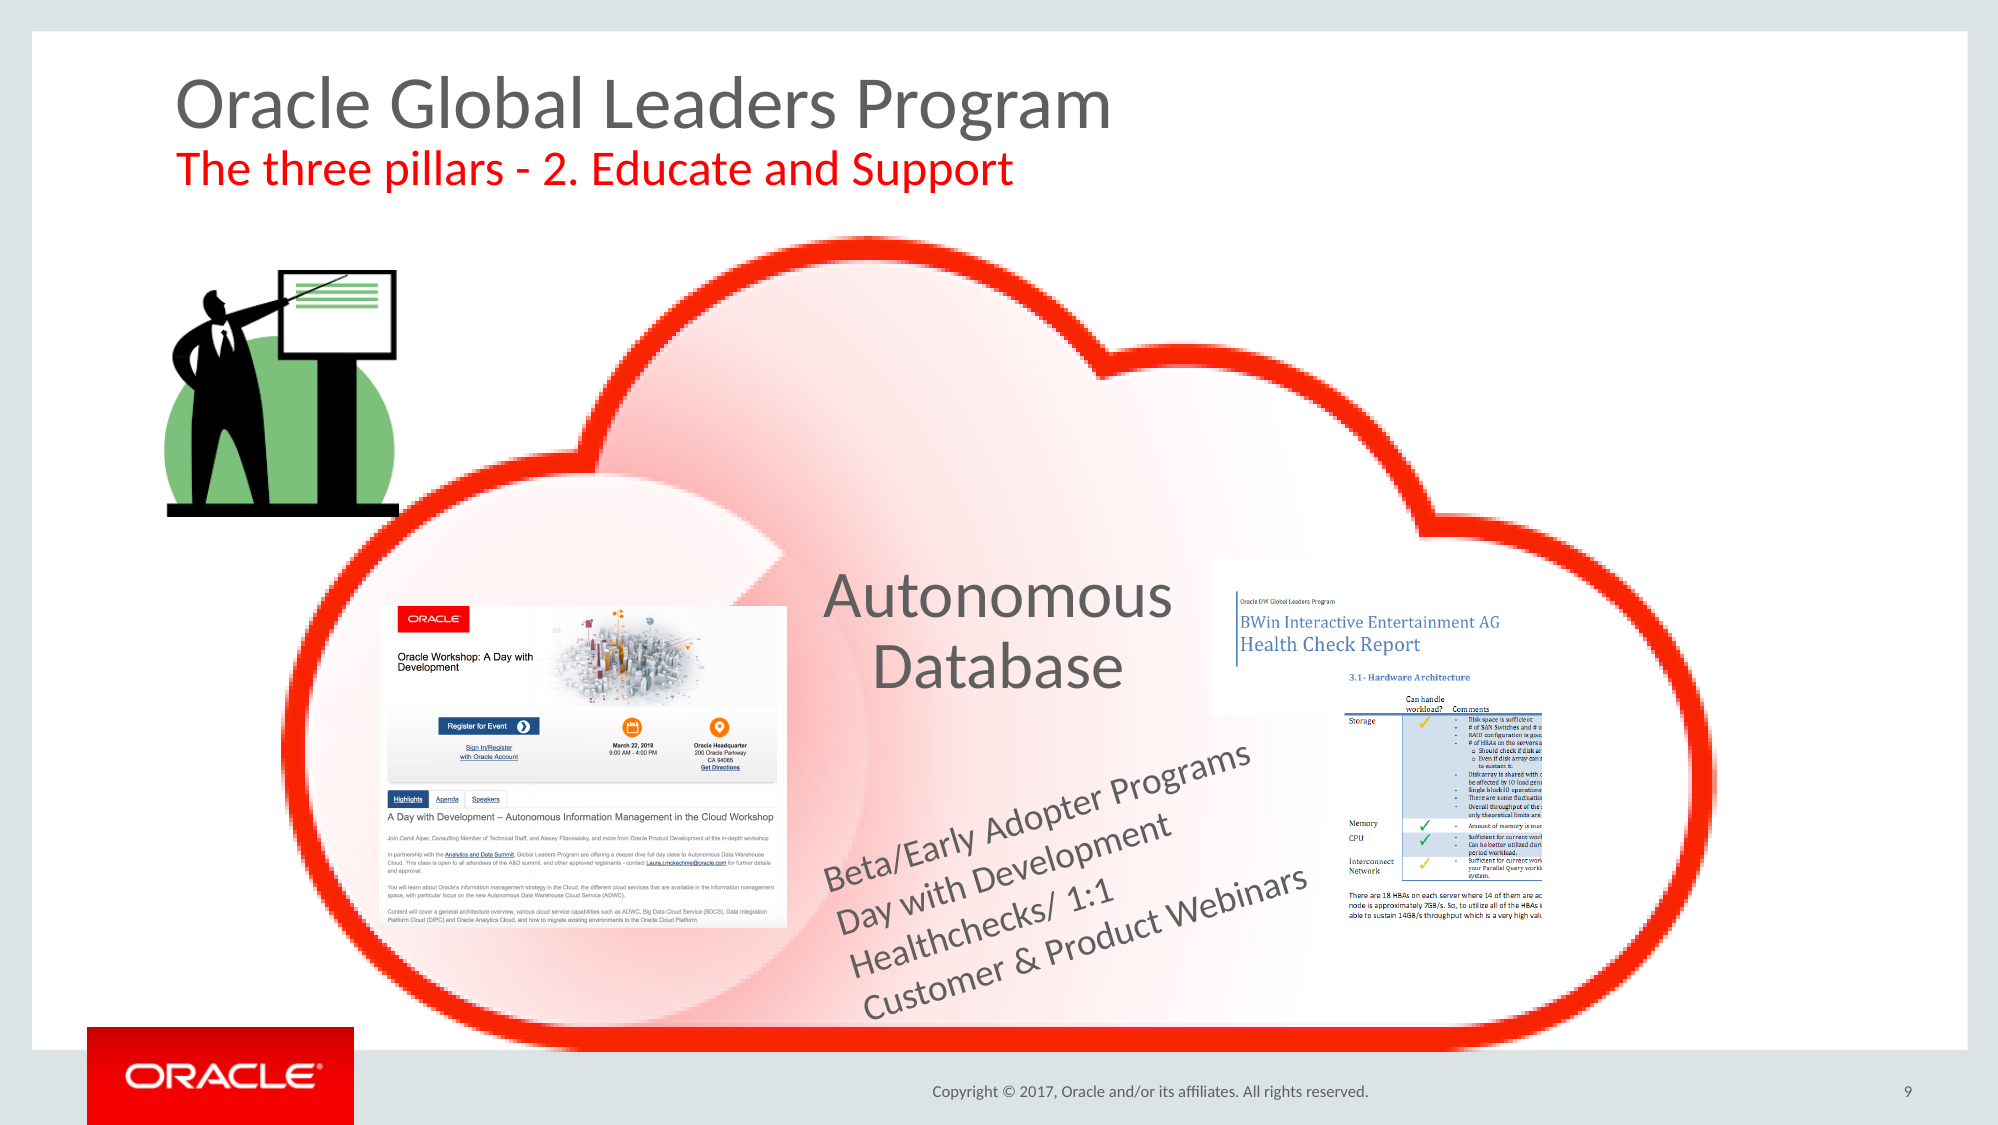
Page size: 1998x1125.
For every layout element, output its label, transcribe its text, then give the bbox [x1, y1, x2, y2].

slide_number 9 [1891, 1079, 1913, 1102]
picture [164, 269, 399, 518]
picture [87, 1027, 354, 1125]
picture [378, 605, 788, 928]
title Oracle Global Leaders Program [175, 53, 1976, 141]
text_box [281, 236, 1717, 1052]
picture [1211, 559, 1542, 921]
list The three pillars - 2. Educate and Support [175, 141, 1976, 209]
